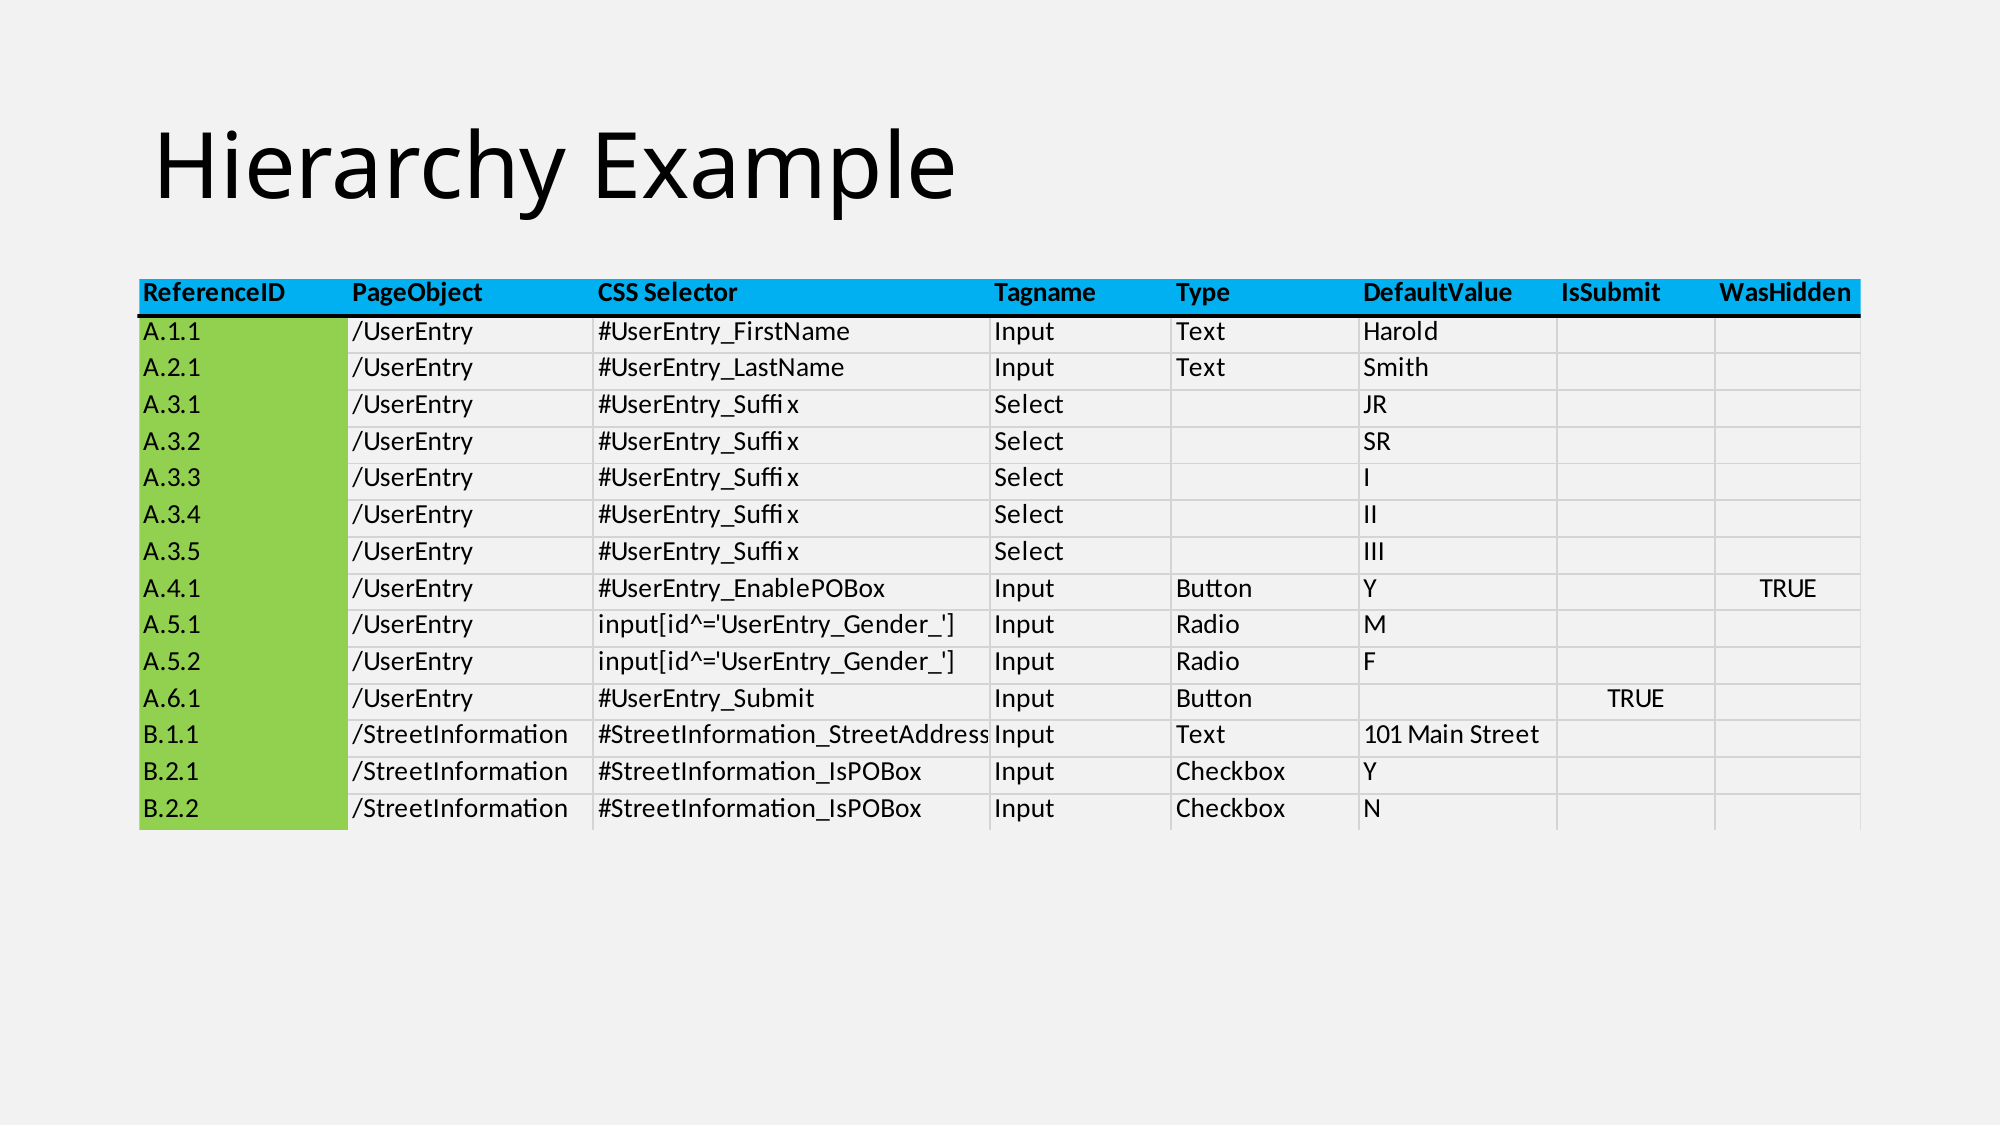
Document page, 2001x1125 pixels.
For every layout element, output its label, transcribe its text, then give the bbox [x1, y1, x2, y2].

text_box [137, 277, 1863, 832]
title Hierarchy Example [137, 59, 1863, 277]
